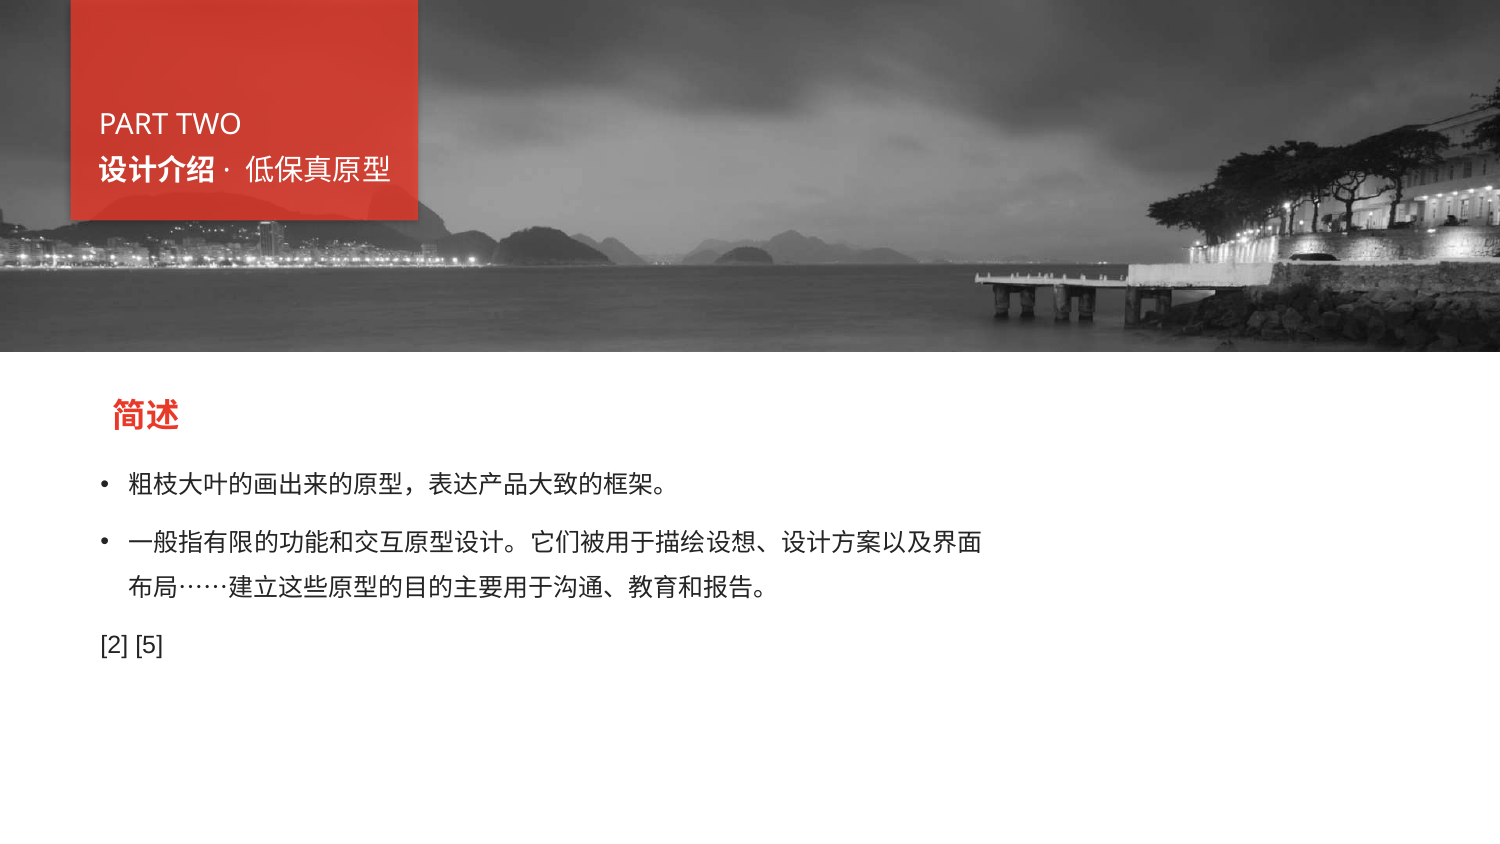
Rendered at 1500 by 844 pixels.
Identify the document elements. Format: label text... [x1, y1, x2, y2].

text_box 粗枝大叶的画出来的原型，表达产品大致的框架。 一般指有限的功能和交互原型设计。它们被用于描绘设想、设计方案以及界面布局……建立这些原型的目的主要用于沟通、教育和报告。 [2] [5] [84, 446, 997, 666]
picture [0, 0, 1500, 352]
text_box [70, 0, 435, 221]
text_box 简述 [98, 386, 402, 441]
